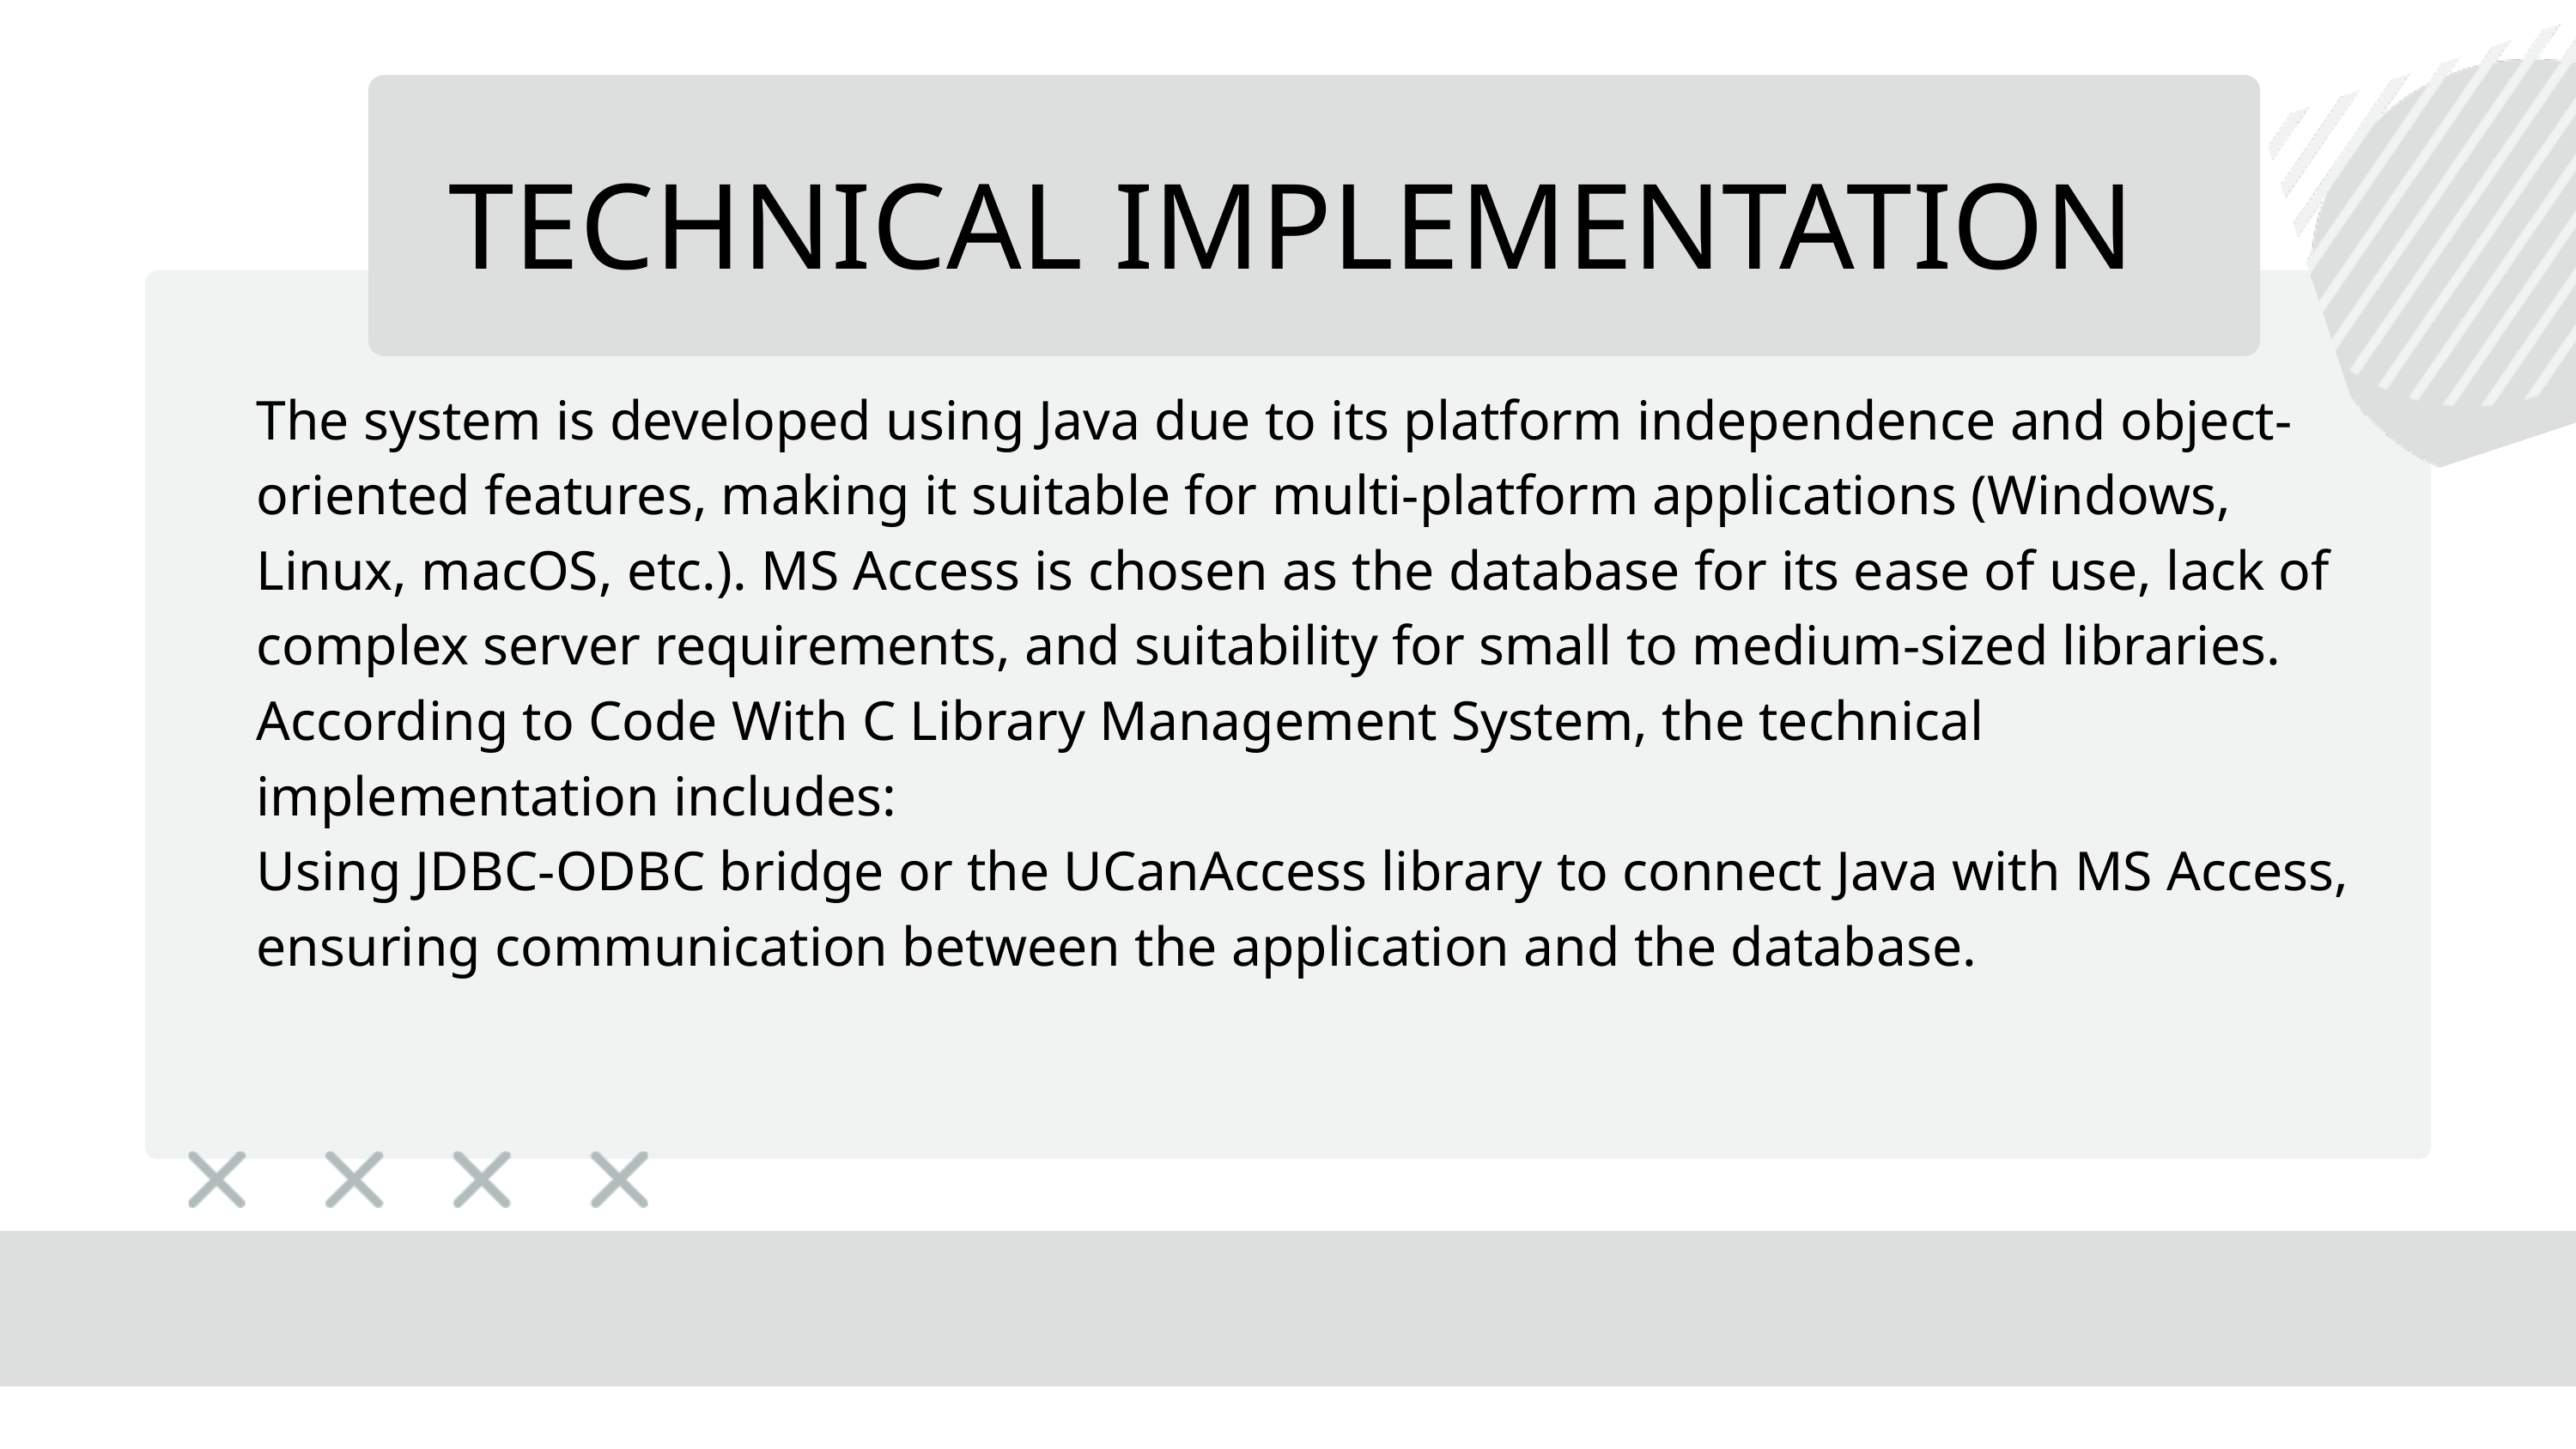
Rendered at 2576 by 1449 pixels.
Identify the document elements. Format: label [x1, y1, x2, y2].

text_box [2267, 18, 2576, 469]
text_box [144, 270, 2432, 1160]
text_box [0, 1230, 2576, 1387]
text_box [188, 1169, 649, 1208]
text_box [368, 75, 2261, 357]
